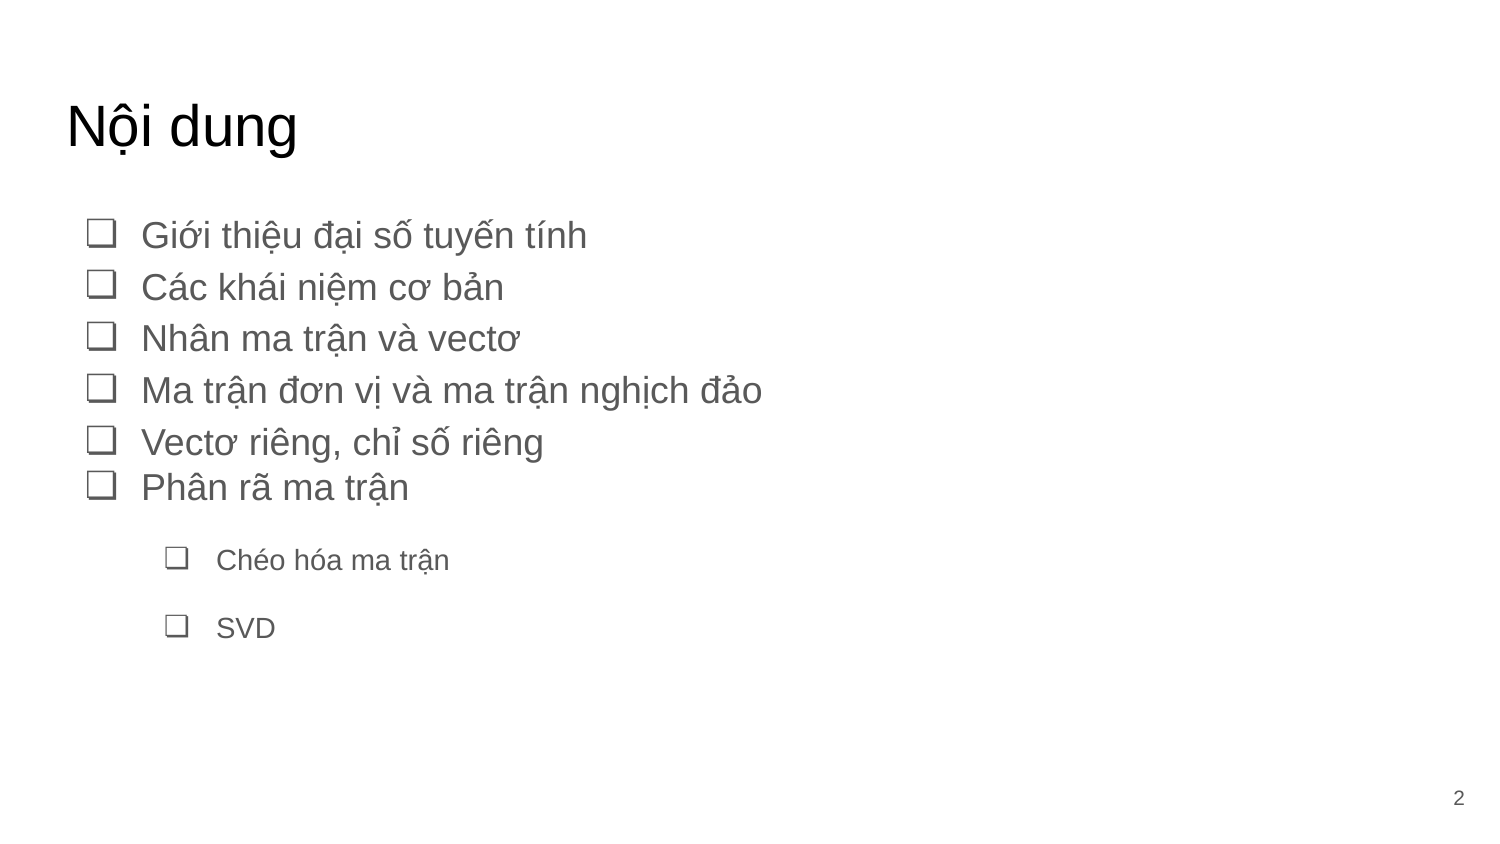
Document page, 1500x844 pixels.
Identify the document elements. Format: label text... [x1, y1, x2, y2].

list Giới thiệu đại số tuyến tính Các khái niệm cơ bản Nhân ma trận và vectơ Ma trận đơn vị và ma trận nghịch đảo Vectơ riêng, chỉ số riêng Phân rã ma trận Chéo hóa ma trận SVD [51, 189, 1449, 750]
slide_number ‹#› [1389, 764, 1480, 830]
title Nội dung [51, 72, 1449, 167]
